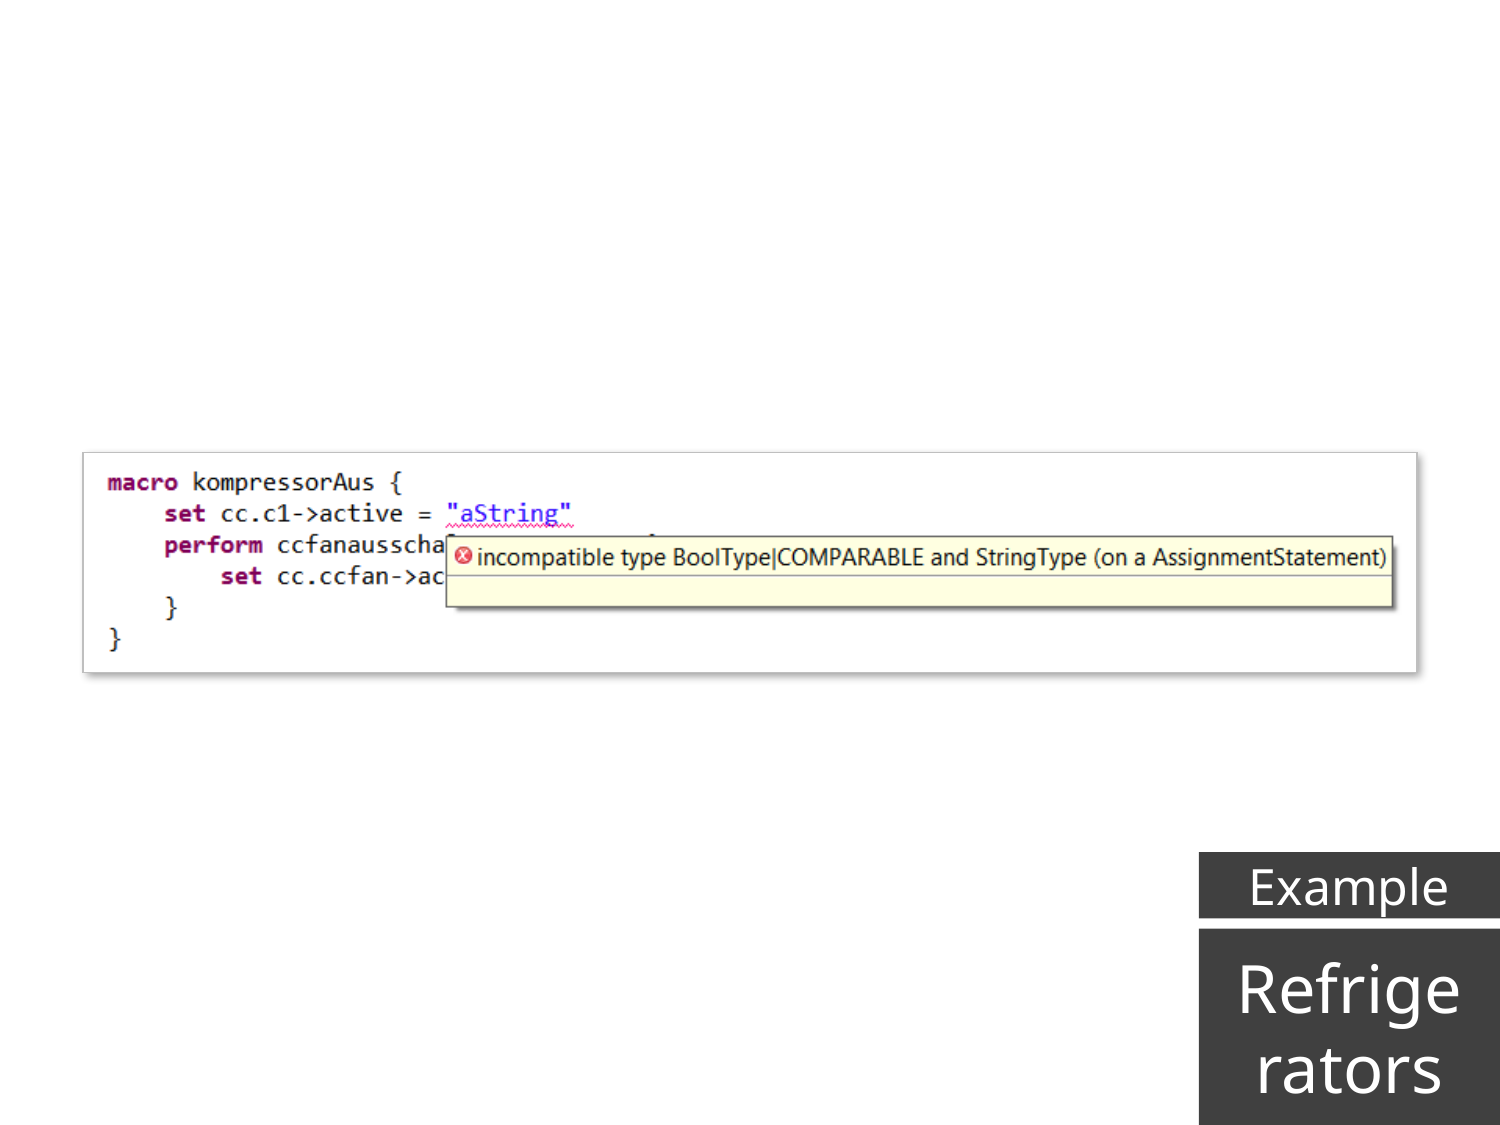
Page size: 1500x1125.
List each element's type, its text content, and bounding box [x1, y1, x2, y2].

picture [83, 452, 1417, 673]
text_box Example [1197, 850, 1500, 921]
text_box Refrige rators [1197, 927, 1500, 1125]
